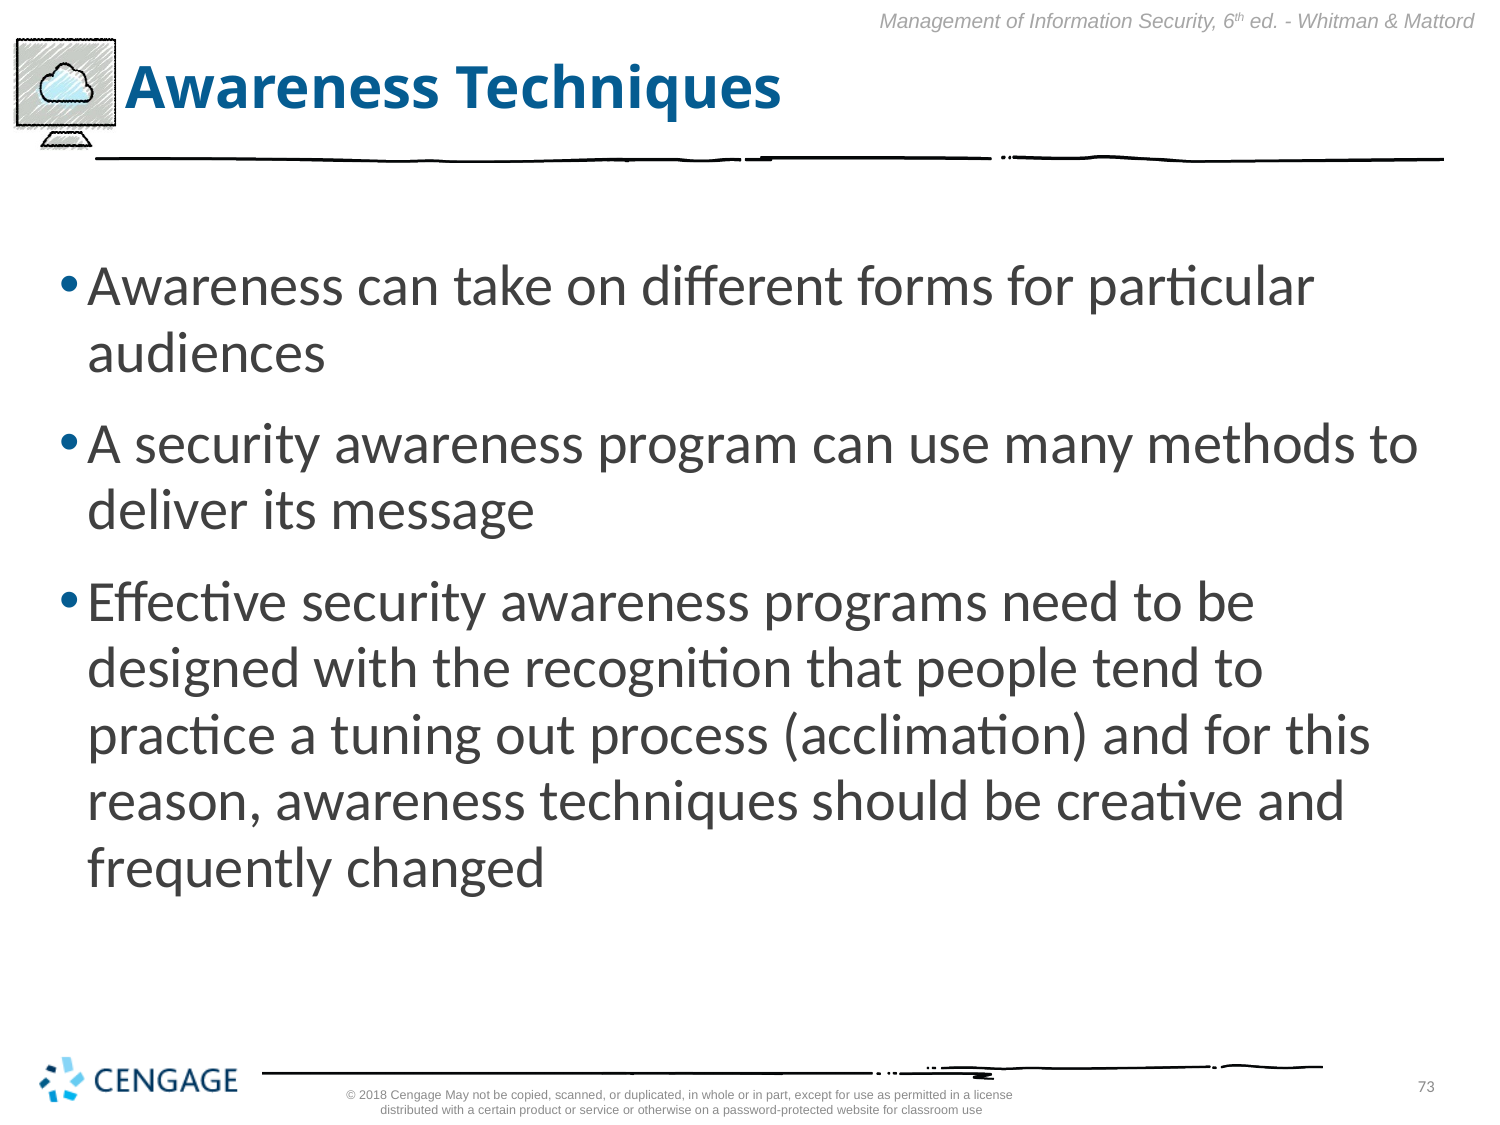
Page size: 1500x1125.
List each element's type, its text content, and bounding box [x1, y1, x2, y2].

picture [13, 36, 117, 151]
picture [262, 1064, 1323, 1080]
picture [19, 1043, 250, 1115]
title Awareness Techniques [125, 60, 1442, 121]
picture [95, 155, 1444, 163]
list Awareness can take on different forms for particular audiences A security awareness program can use many methods to deliver its message Effective security awareness programs need to be designed with the recognition that people tend to practice a tuning out process (acclimation) and for this reason, awareness techniques should be creative and frequently changed [59, 252, 1441, 553]
